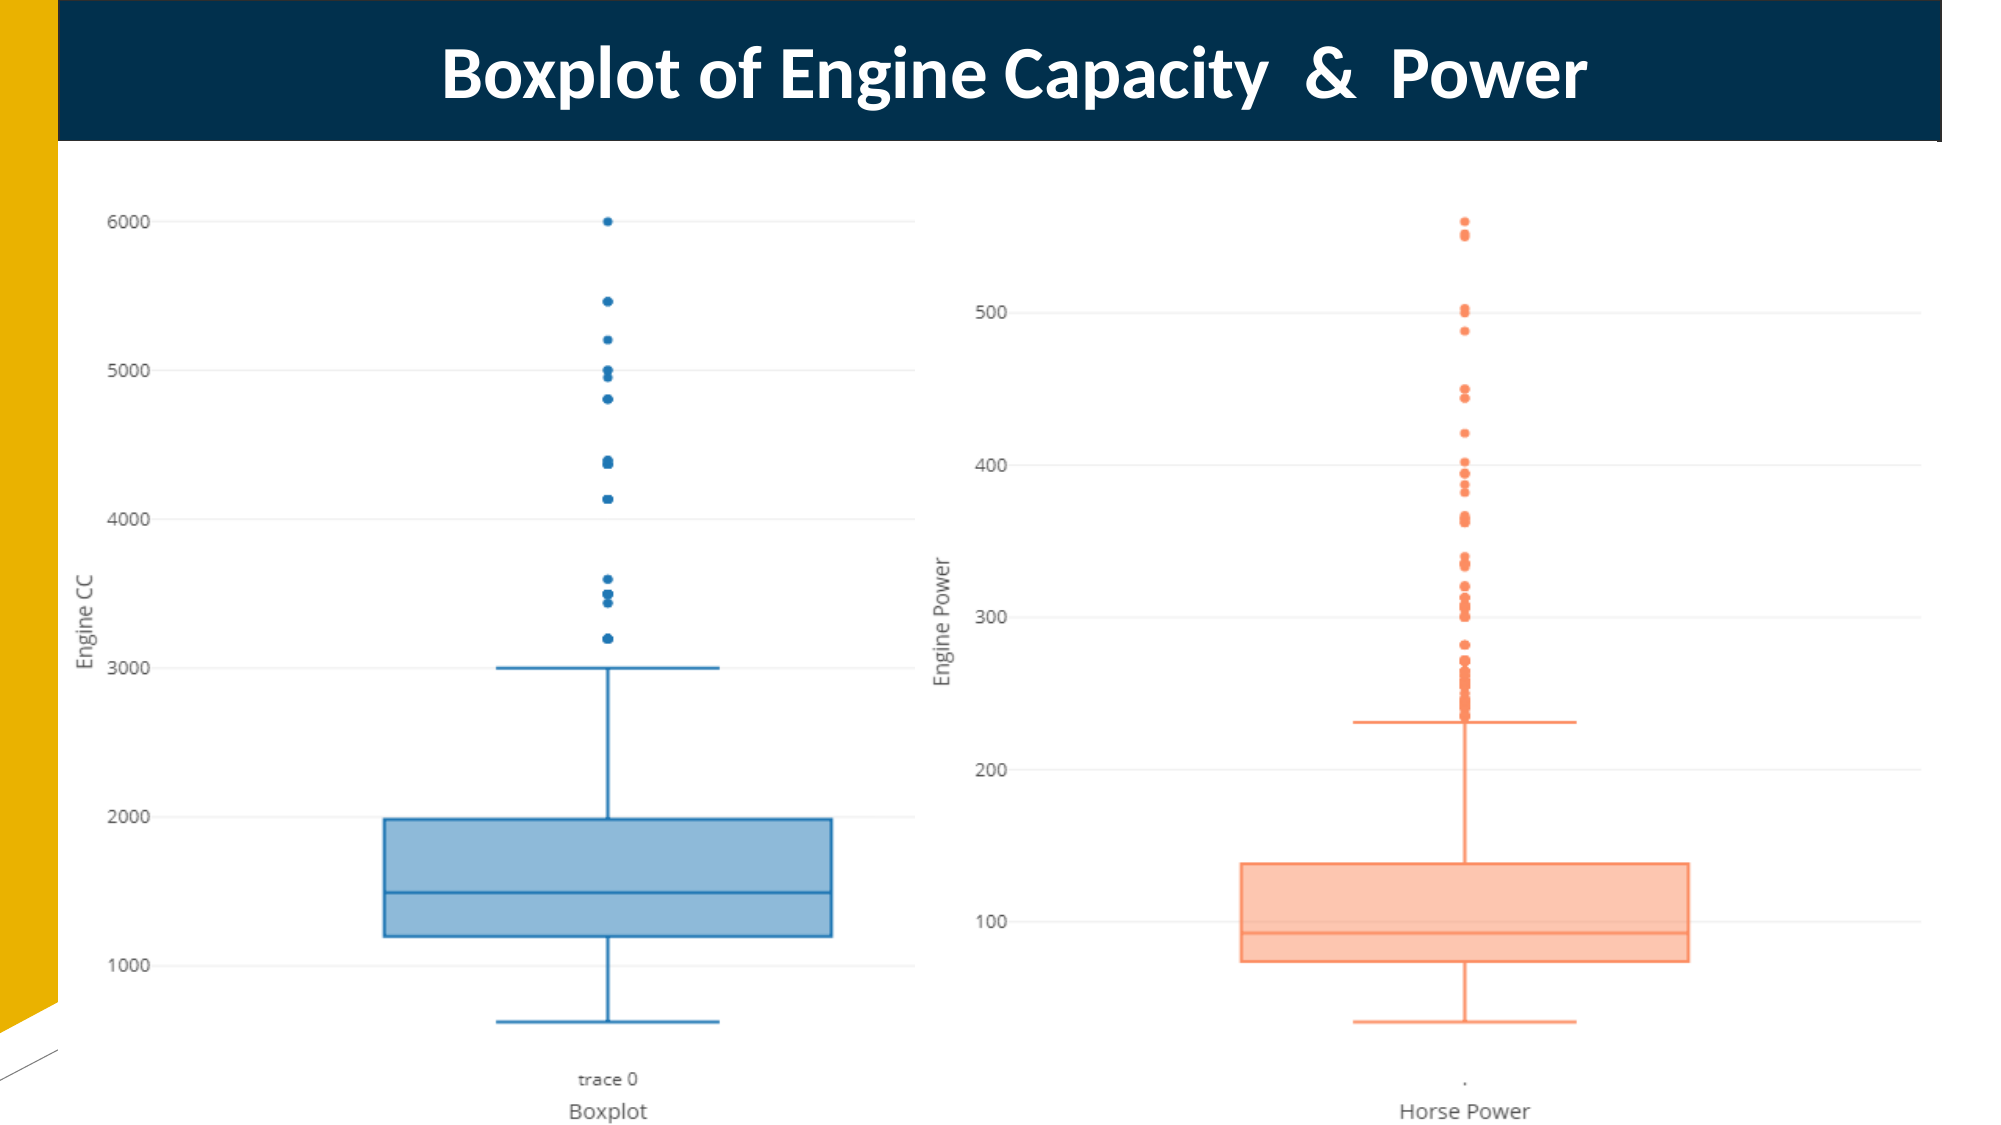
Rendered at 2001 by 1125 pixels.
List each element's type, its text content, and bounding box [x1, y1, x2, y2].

title Boxplot of Engine Capacity & Power [58, 0, 1942, 142]
picture [58, 141, 1937, 1125]
